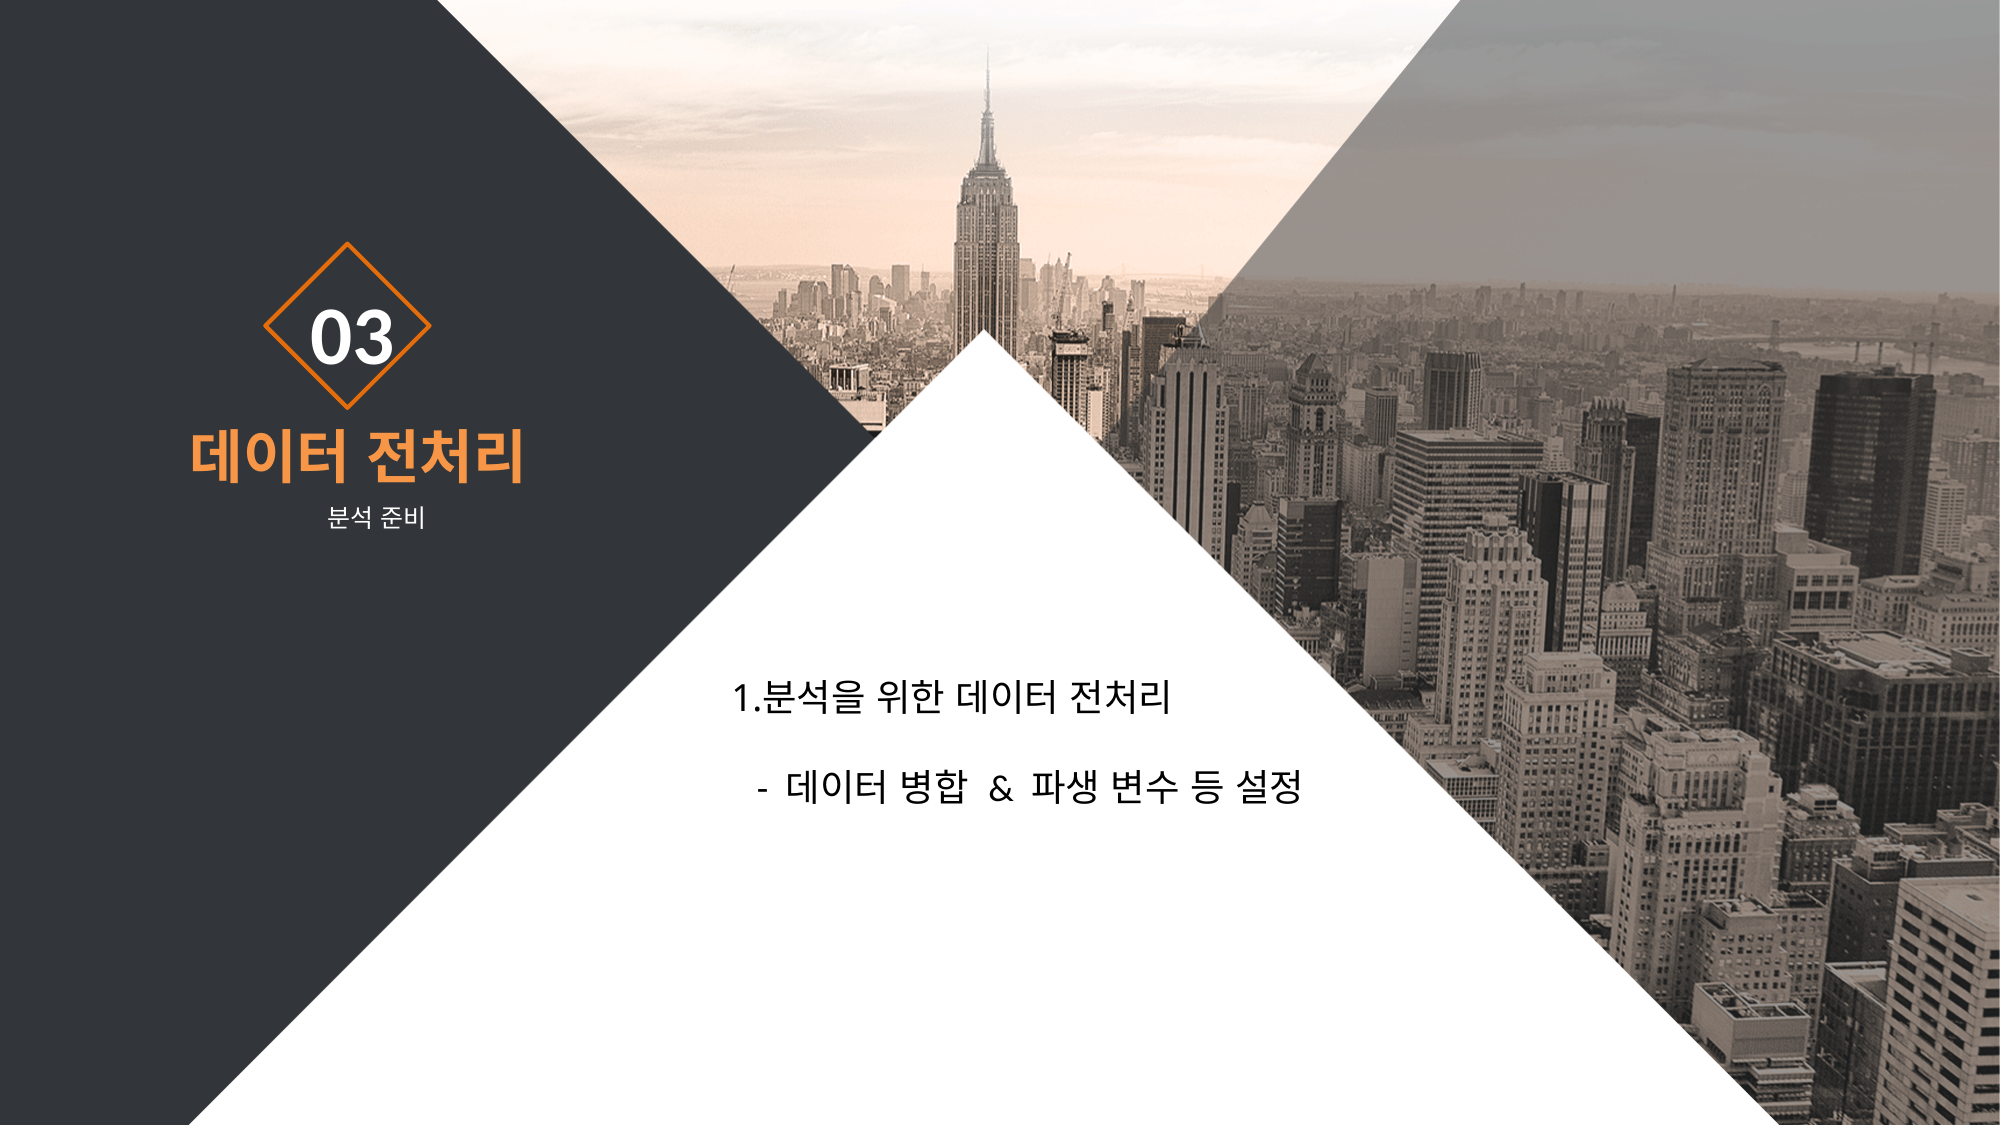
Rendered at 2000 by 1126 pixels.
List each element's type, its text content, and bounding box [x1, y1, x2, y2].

text_box 분석을 위한 데이터 전처리 - 데이터 병합 & 파생 변수 등 설정 [716, 621, 1414, 817]
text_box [94, 243, 623, 541]
picture [0, 0, 2000, 1125]
